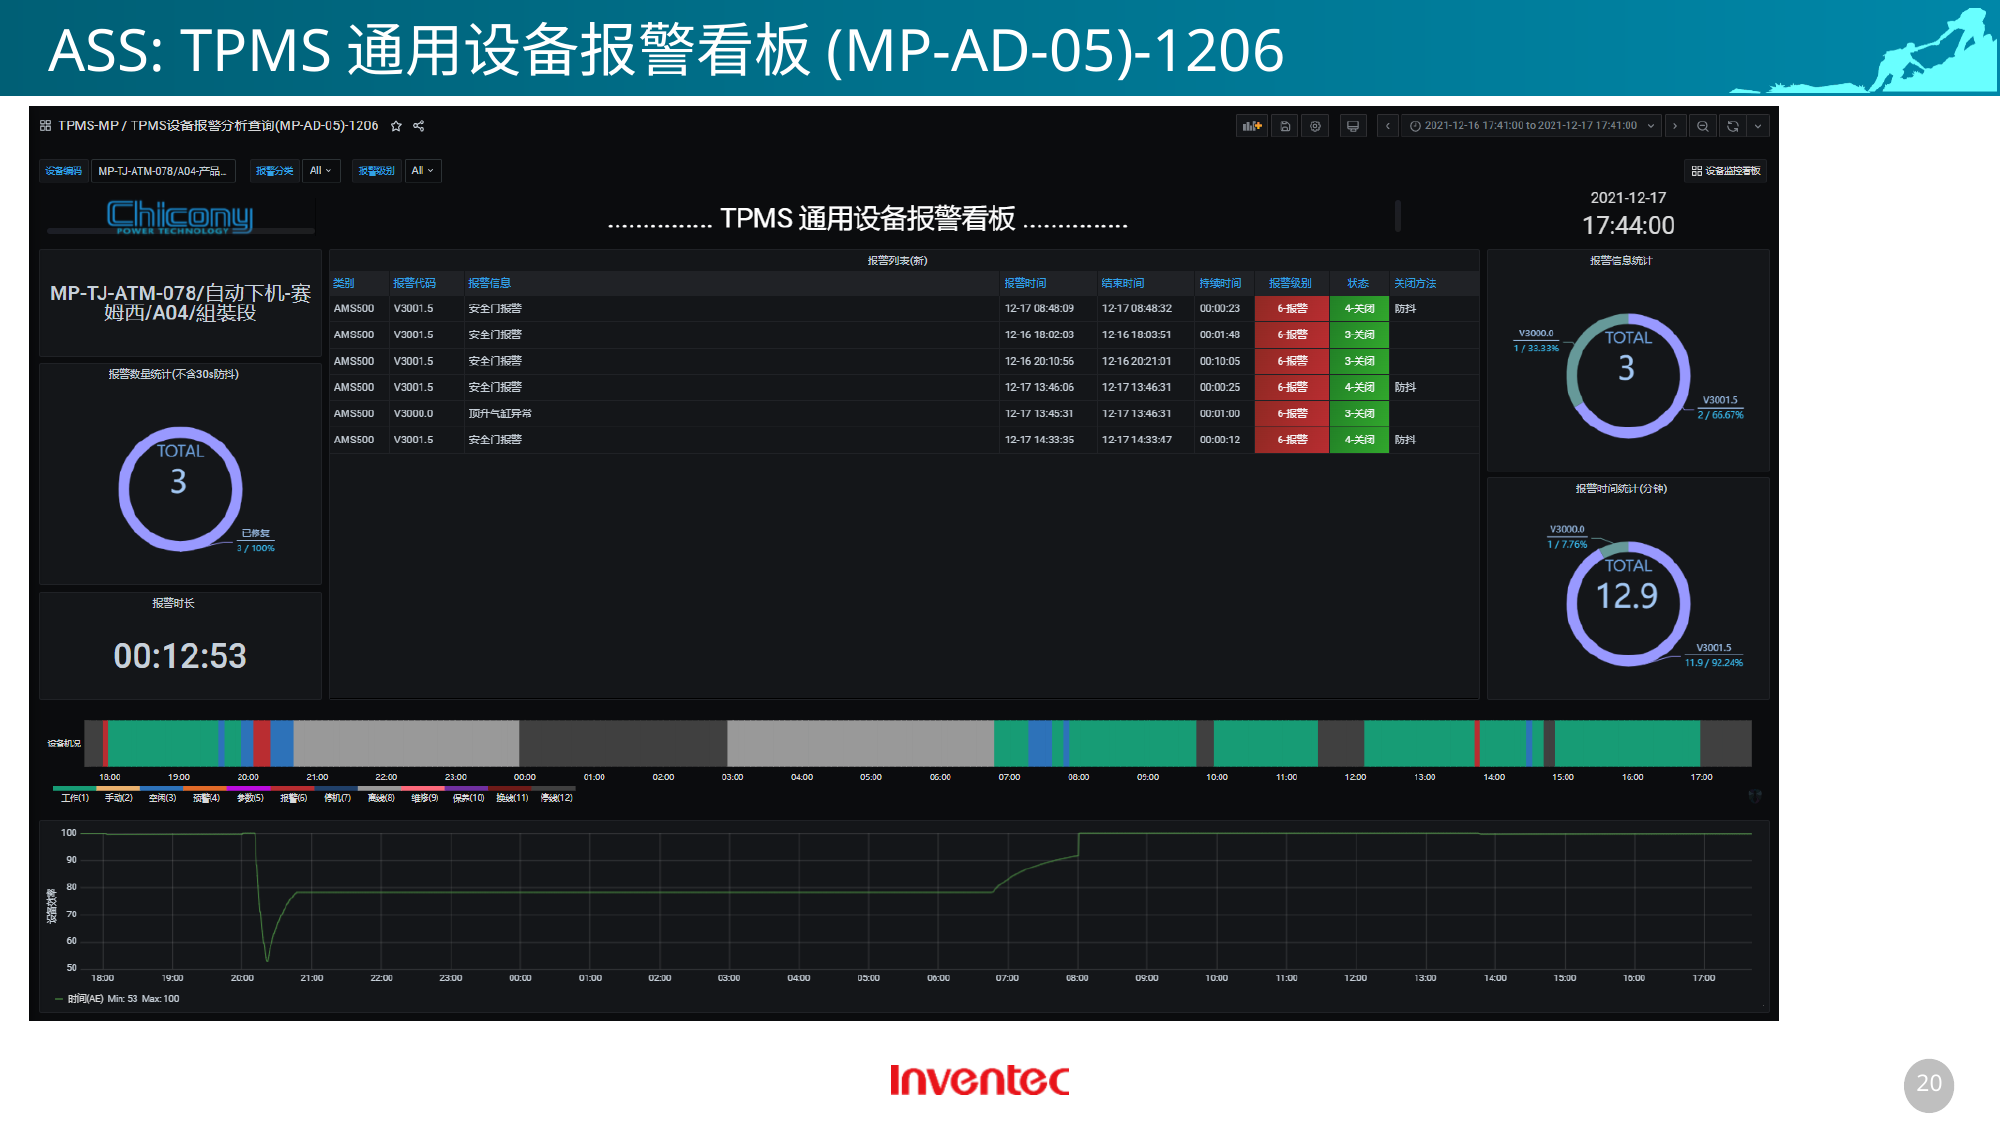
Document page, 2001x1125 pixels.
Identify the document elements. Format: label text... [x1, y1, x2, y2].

picture [29, 106, 1779, 1021]
title ASS: TPMS通用设备报警看板(MP-AD-05)-1206 [33, 13, 1340, 93]
picture [891, 1065, 1069, 1095]
